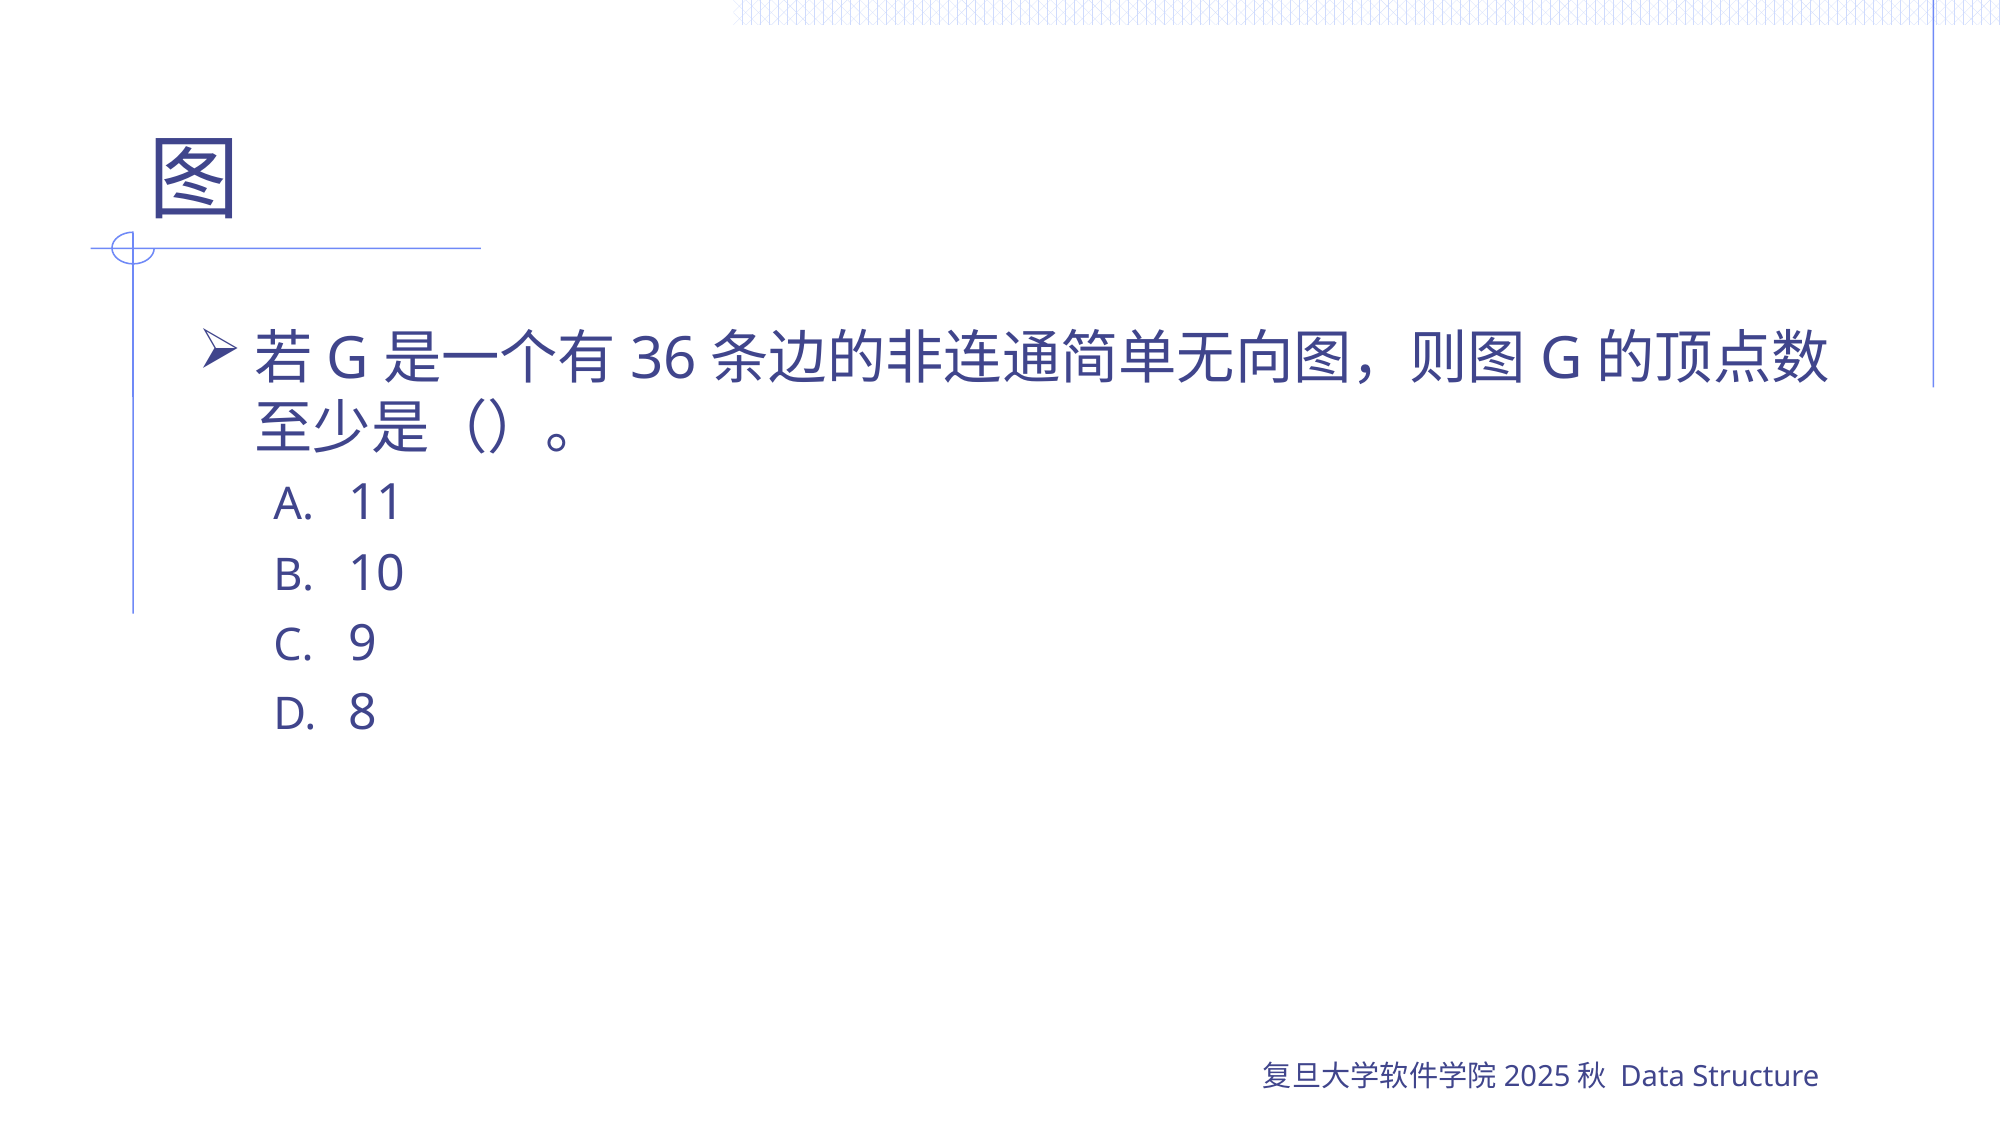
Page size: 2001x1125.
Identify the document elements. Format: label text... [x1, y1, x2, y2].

list 若G是一个有36条边的非连通简单无向图，则图G的顶点数至少是（）。 11 10 9 8 [183, 312, 1884, 988]
title 图 [133, 50, 1834, 238]
